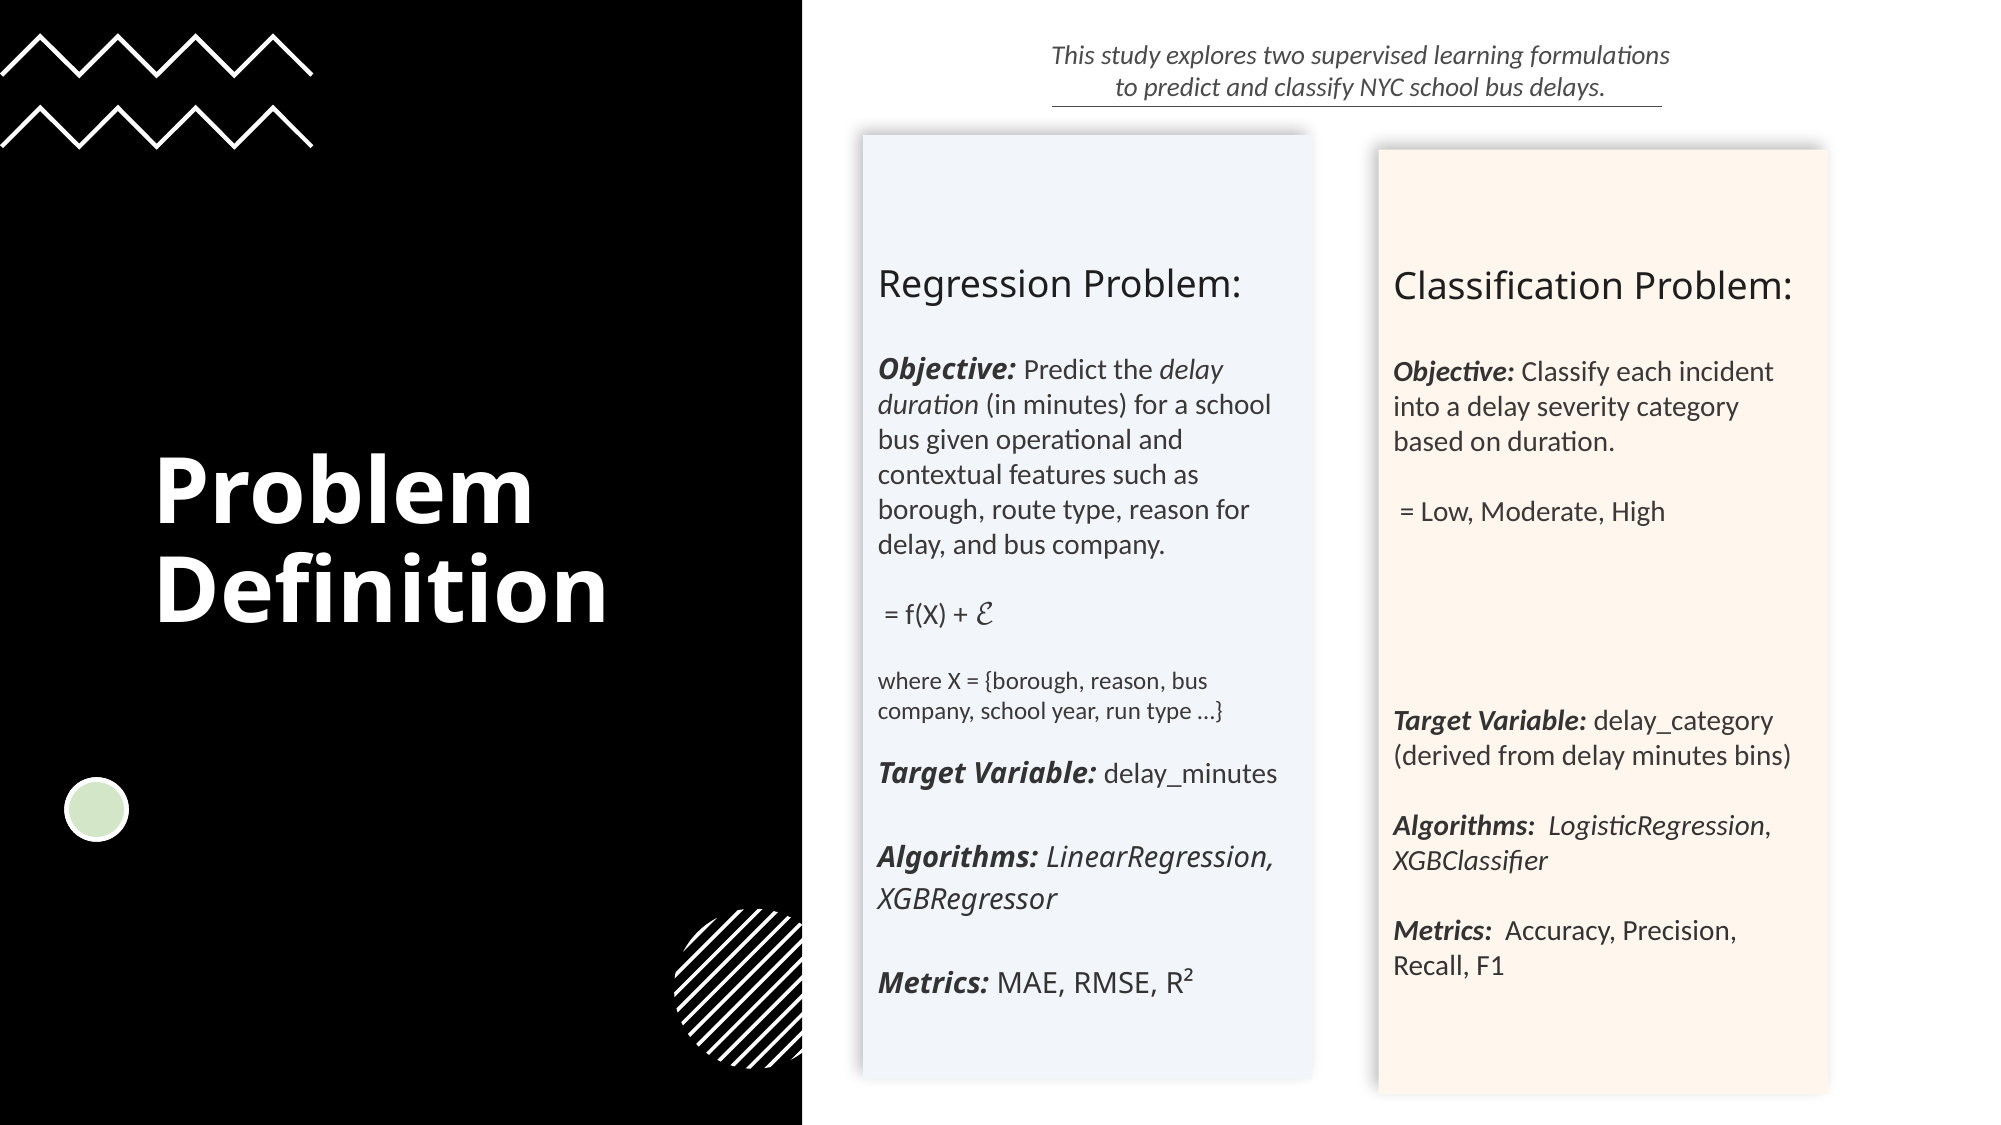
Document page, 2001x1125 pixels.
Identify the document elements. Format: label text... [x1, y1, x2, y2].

text_box [65, 778, 128, 841]
title Problem Definition [137, 196, 663, 892]
text_box [0, 0, 803, 1125]
text_box [803, 0, 2000, 1125]
text_box This study explores two supervised learning formulations to predict and classify NYC school bus delays. [881, 29, 1840, 110]
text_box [0, 33, 314, 150]
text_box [674, 908, 835, 1069]
